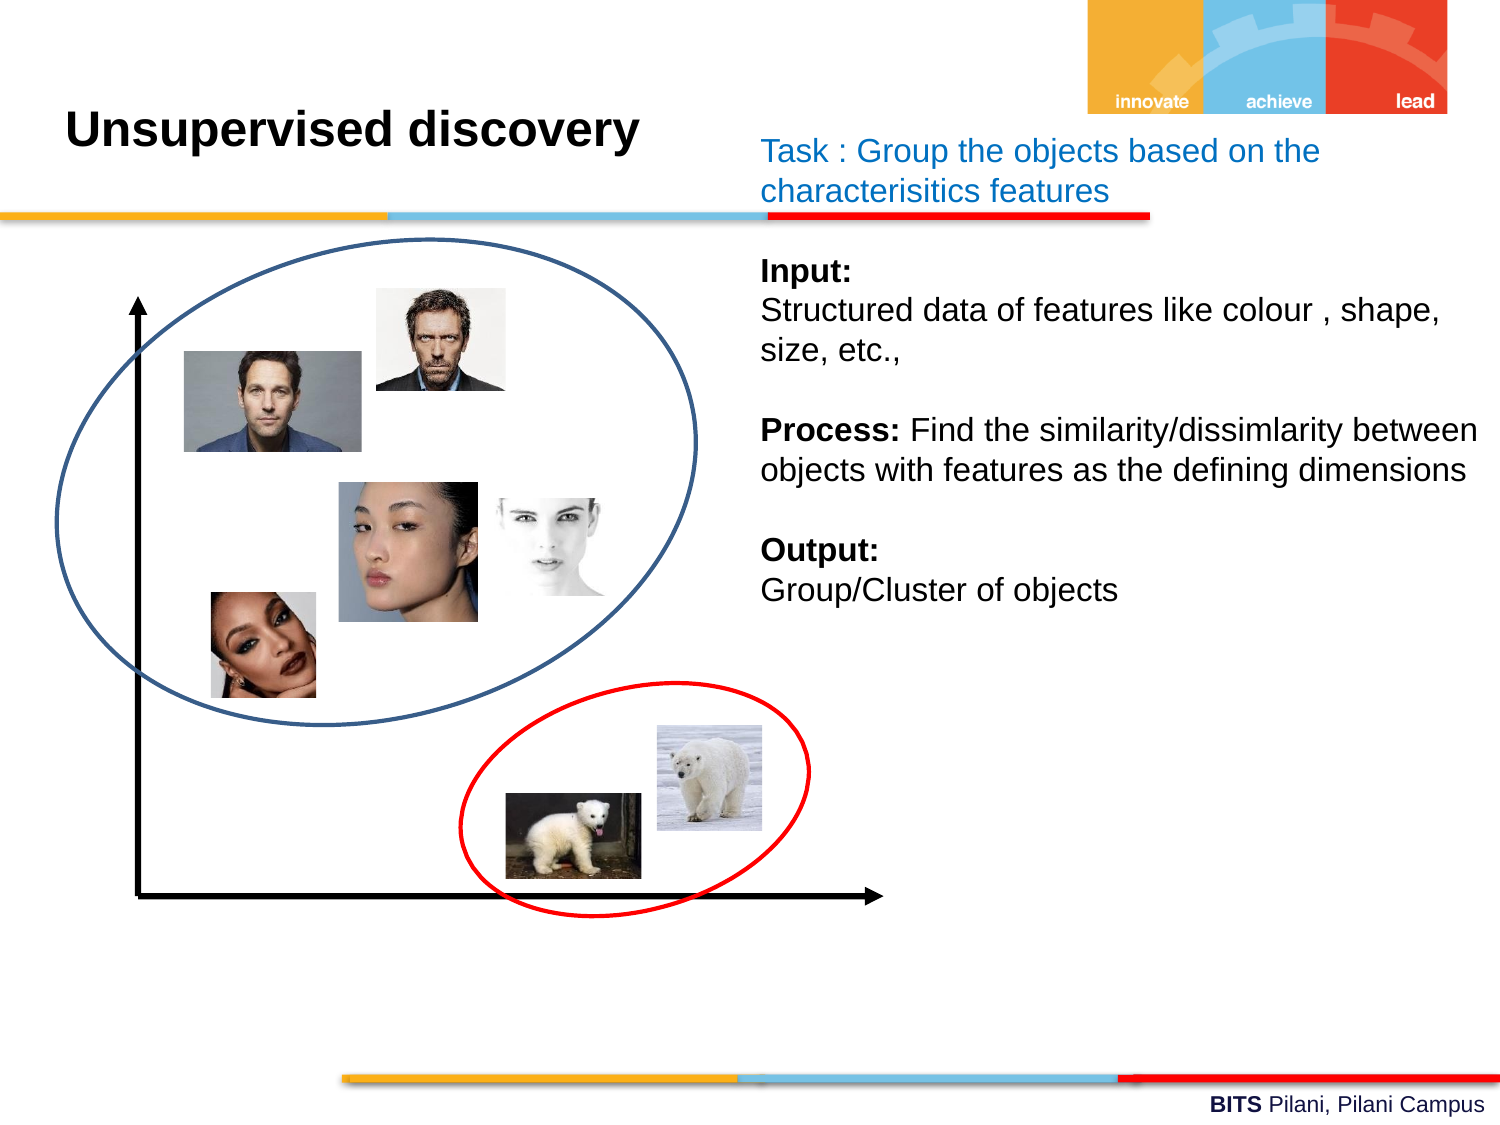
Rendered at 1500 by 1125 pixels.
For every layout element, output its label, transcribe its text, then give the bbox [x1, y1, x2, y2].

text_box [54, 237, 885, 919]
list Unsupervised discovery [49, 24, 1088, 213]
picture [1087, 0, 1448, 114]
text_box Task : Group the objects based on the characterisitics features Input: Structured data of features like colour , shape, size, etc., Process: Find the similarity/dissimlarity between objects with features as the defining dimensions Output: Group/Cluster of objects [745, 121, 1496, 616]
